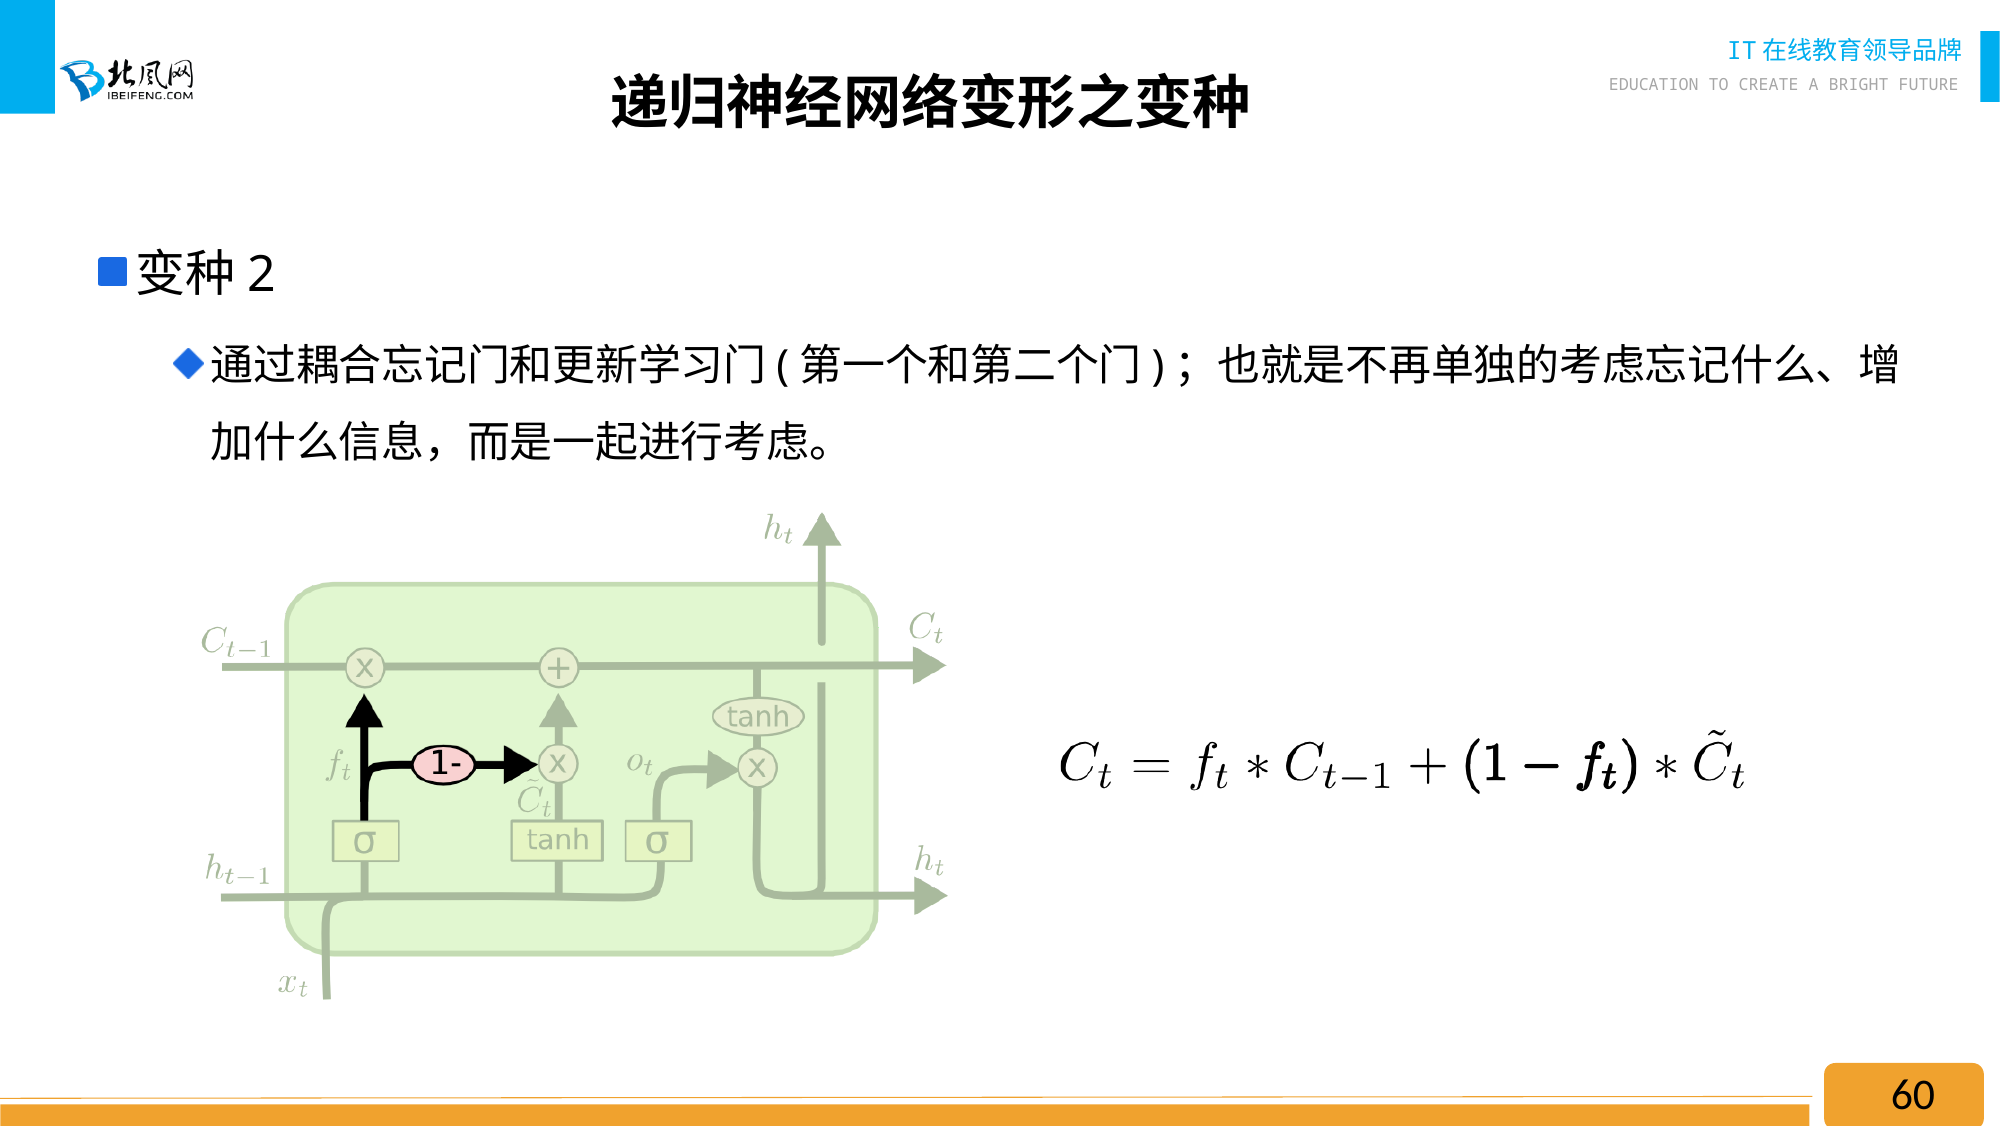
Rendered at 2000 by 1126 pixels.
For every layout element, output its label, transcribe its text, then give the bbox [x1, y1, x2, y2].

picture [56, 54, 198, 103]
picture [173, 348, 204, 379]
picture [98, 257, 127, 286]
picture [181, 505, 1819, 1012]
list 变种2 通过耦合忘记门和更新学习门(第一个和第二个门)；也就是不再单独的考虑忘记什么、增加什么信息，而是一起进行考虑。 [82, 203, 1917, 973]
title 递归神经网络变形之变种 [255, 42, 1606, 167]
